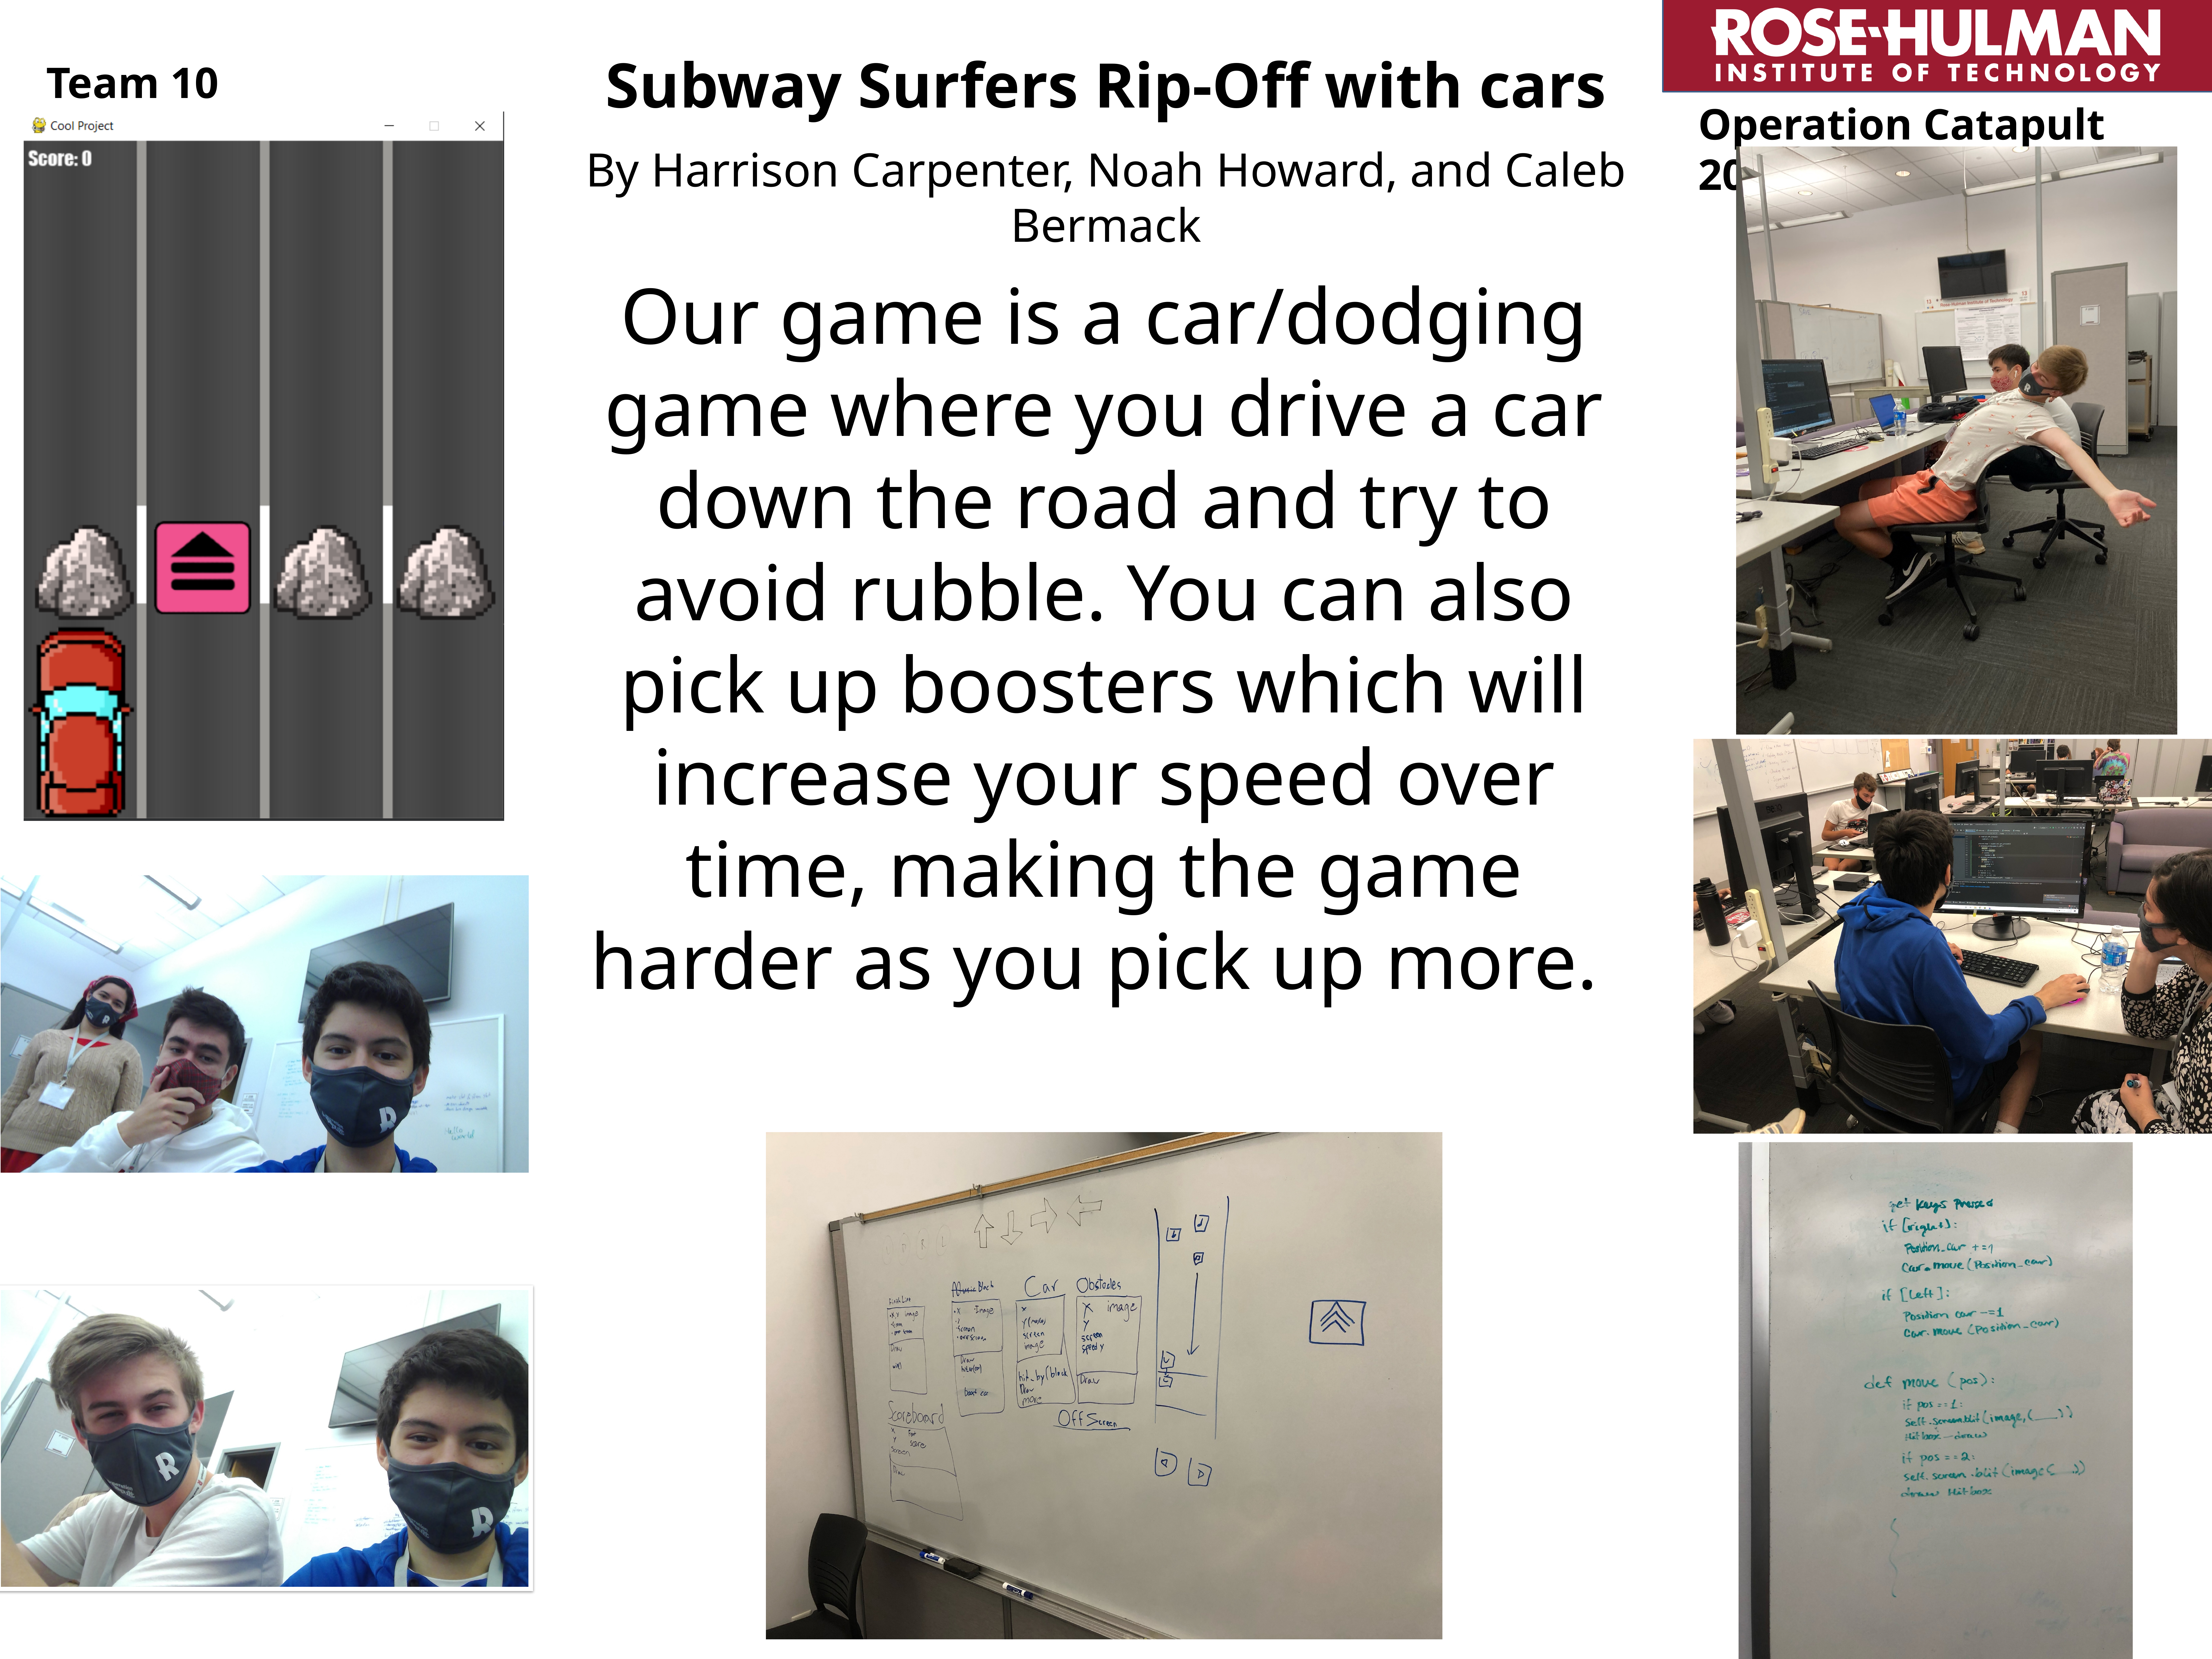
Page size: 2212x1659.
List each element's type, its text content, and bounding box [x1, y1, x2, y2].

text_box Subway Surfers Rip-Off with cars [560, 44, 1651, 122]
text_box Team 10 [0, 53, 265, 109]
text_box Our game is a car/dodging game where you drive a car down the road and try to avoid rubble. You can also pick up boosters which will increase your speed over time, making the game harder as you pick up more. [576, 265, 1632, 1007]
picture [1673, 1143, 2198, 1659]
text_box By Harrison Carpenter, Noah Howard, and Caleb Bermack [560, 138, 1651, 253]
text_box [1662, 0, 2212, 92]
picture [24, 111, 504, 821]
picture [1662, 147, 2212, 734]
picture [1, 1290, 529, 1587]
picture [1693, 739, 2212, 1134]
picture [1, 875, 529, 1173]
picture [766, 1132, 1442, 1640]
text_box Operation Catapult 2021 [1693, 95, 2212, 201]
picture [1711, 7, 2160, 82]
